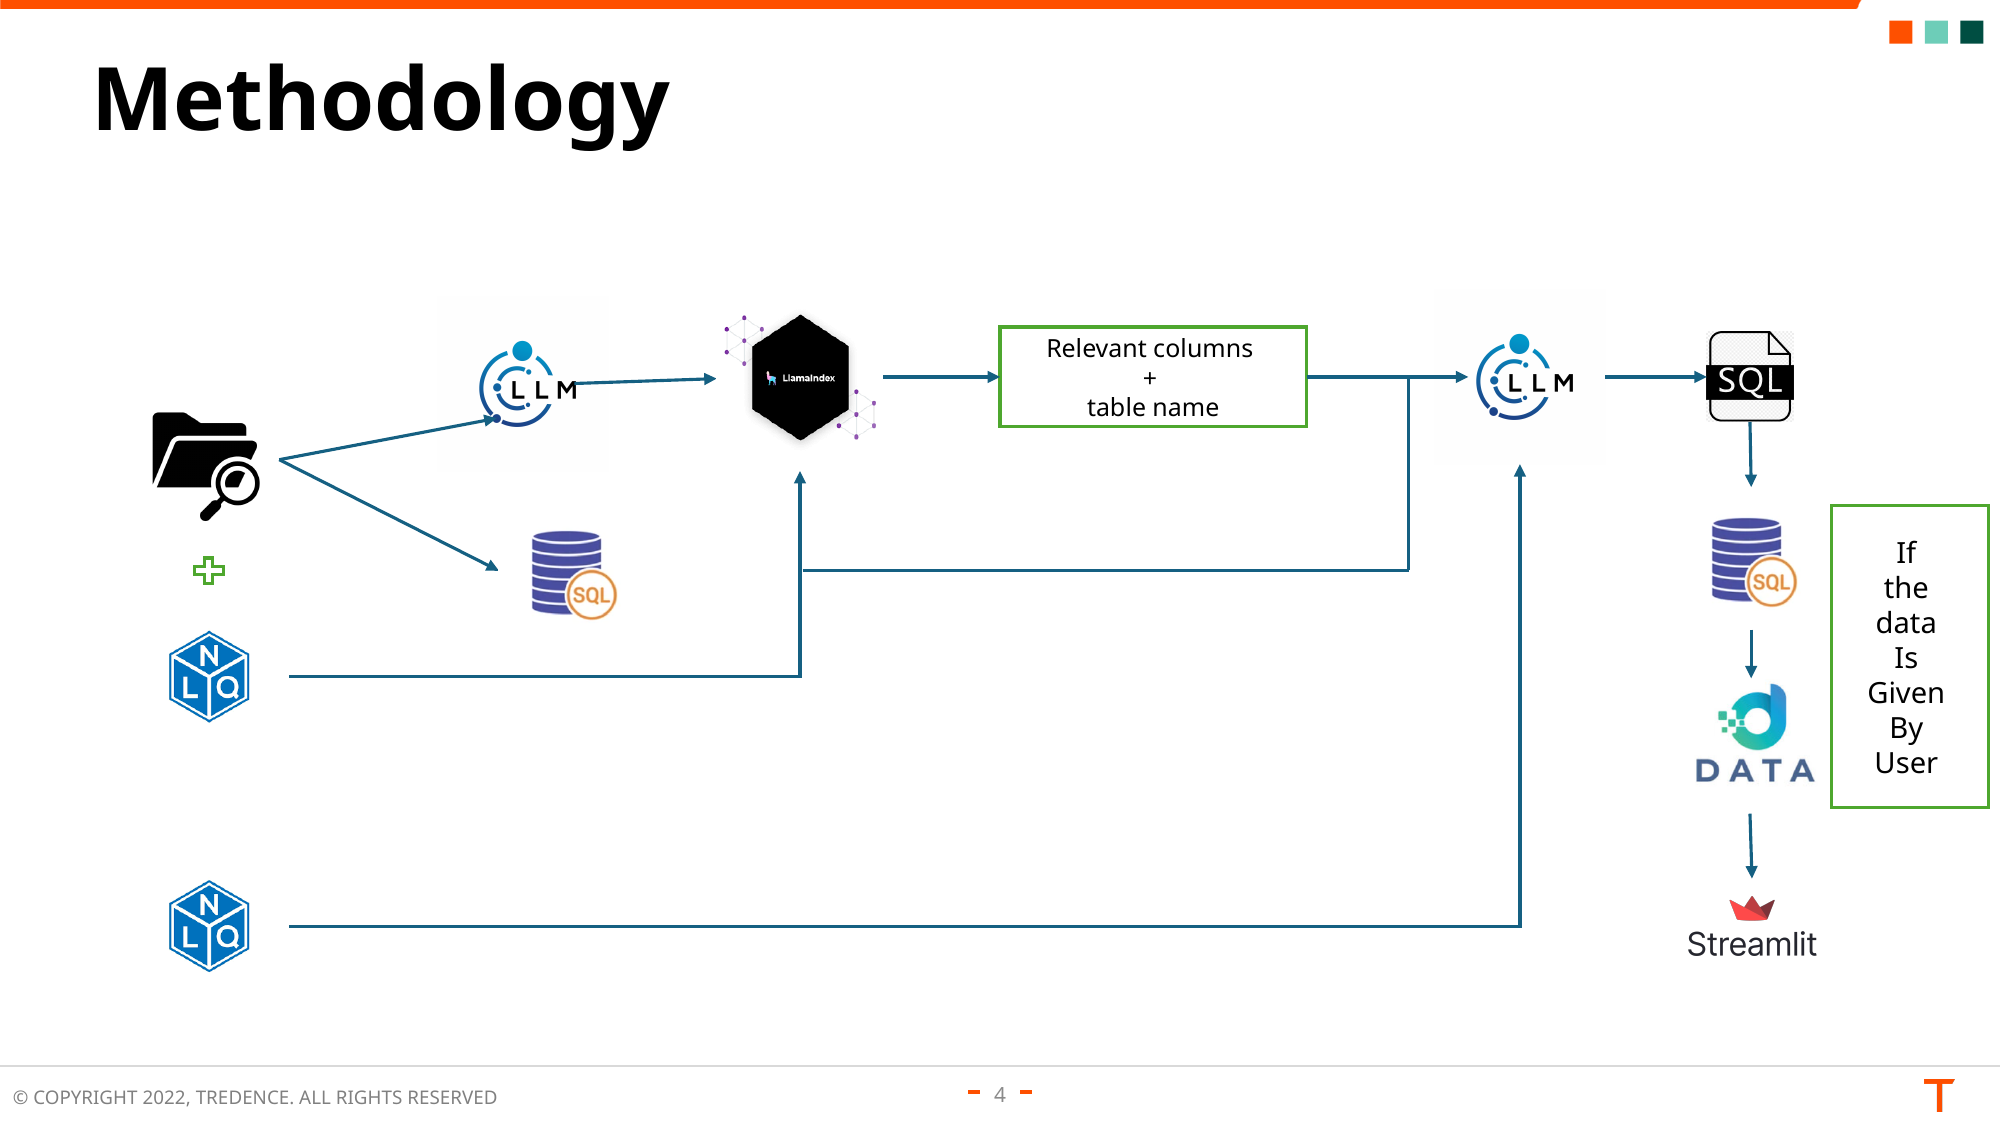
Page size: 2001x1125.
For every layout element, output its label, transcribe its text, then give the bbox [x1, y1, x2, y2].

picture [128, 596, 289, 757]
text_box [1749, 813, 1753, 879]
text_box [278, 459, 500, 572]
title Methodology [53, 15, 884, 262]
picture [1434, 289, 1606, 465]
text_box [287, 463, 1521, 927]
picture [1706, 331, 1794, 423]
picture [1678, 486, 1825, 631]
picture [716, 282, 884, 463]
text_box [573, 378, 716, 385]
picture [1670, 877, 1834, 975]
picture [437, 295, 610, 463]
picture [1670, 652, 1830, 815]
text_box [280, 417, 498, 459]
text_box Relevant columns + table name [998, 325, 1308, 428]
text_box If the data Is Given By User [1830, 504, 1990, 809]
text_box [193, 556, 225, 585]
picture [1924, 1079, 1955, 1112]
picture [0, 0, 1931, 9]
picture [128, 384, 280, 536]
picture [128, 846, 289, 1006]
